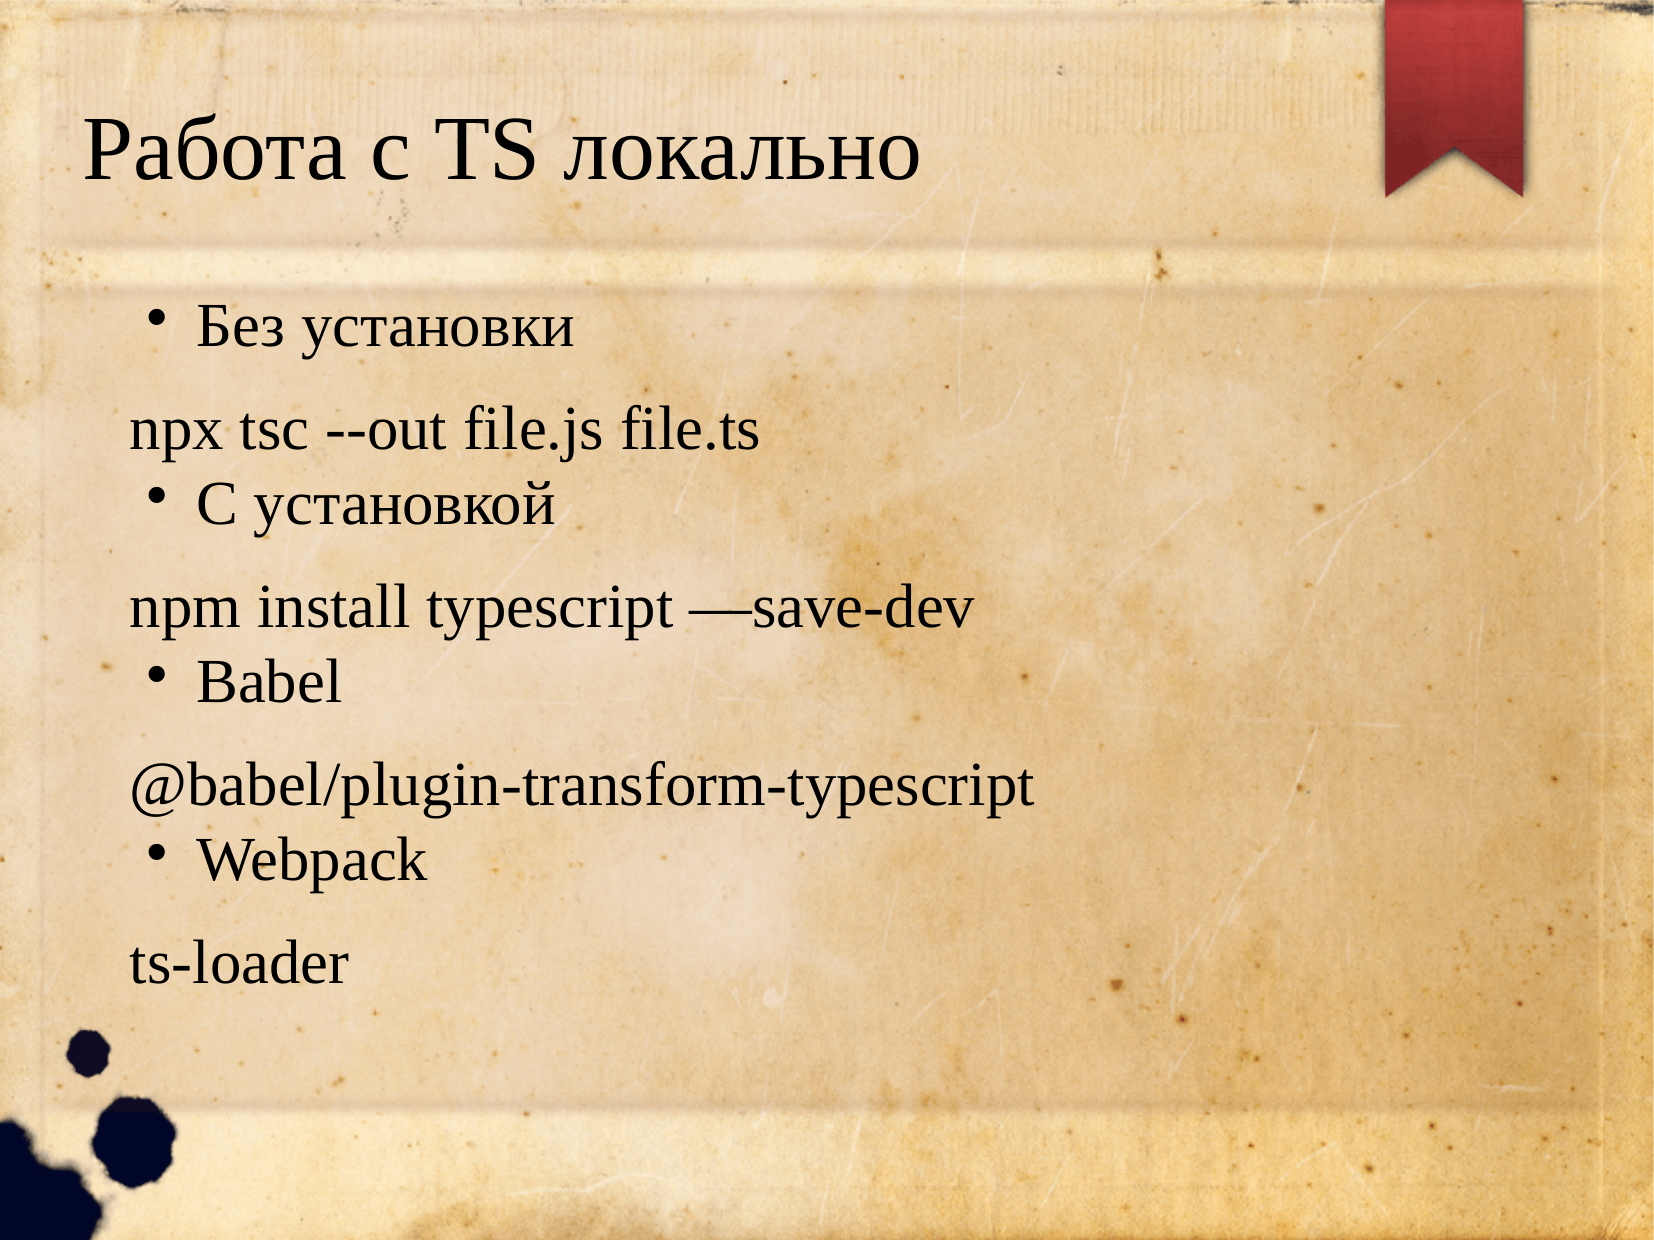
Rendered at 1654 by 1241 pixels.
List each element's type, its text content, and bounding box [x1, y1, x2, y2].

picture [0, 0, 1654, 1240]
text_box Работа с TS локально [82, 49, 1347, 237]
text_box Без установки npx tsc --out file.js file.ts С установкой npm install typescript —save-dev Babel @babel/plugin-transform-typescript Webpack ts-loader [129, 283, 1503, 1003]
